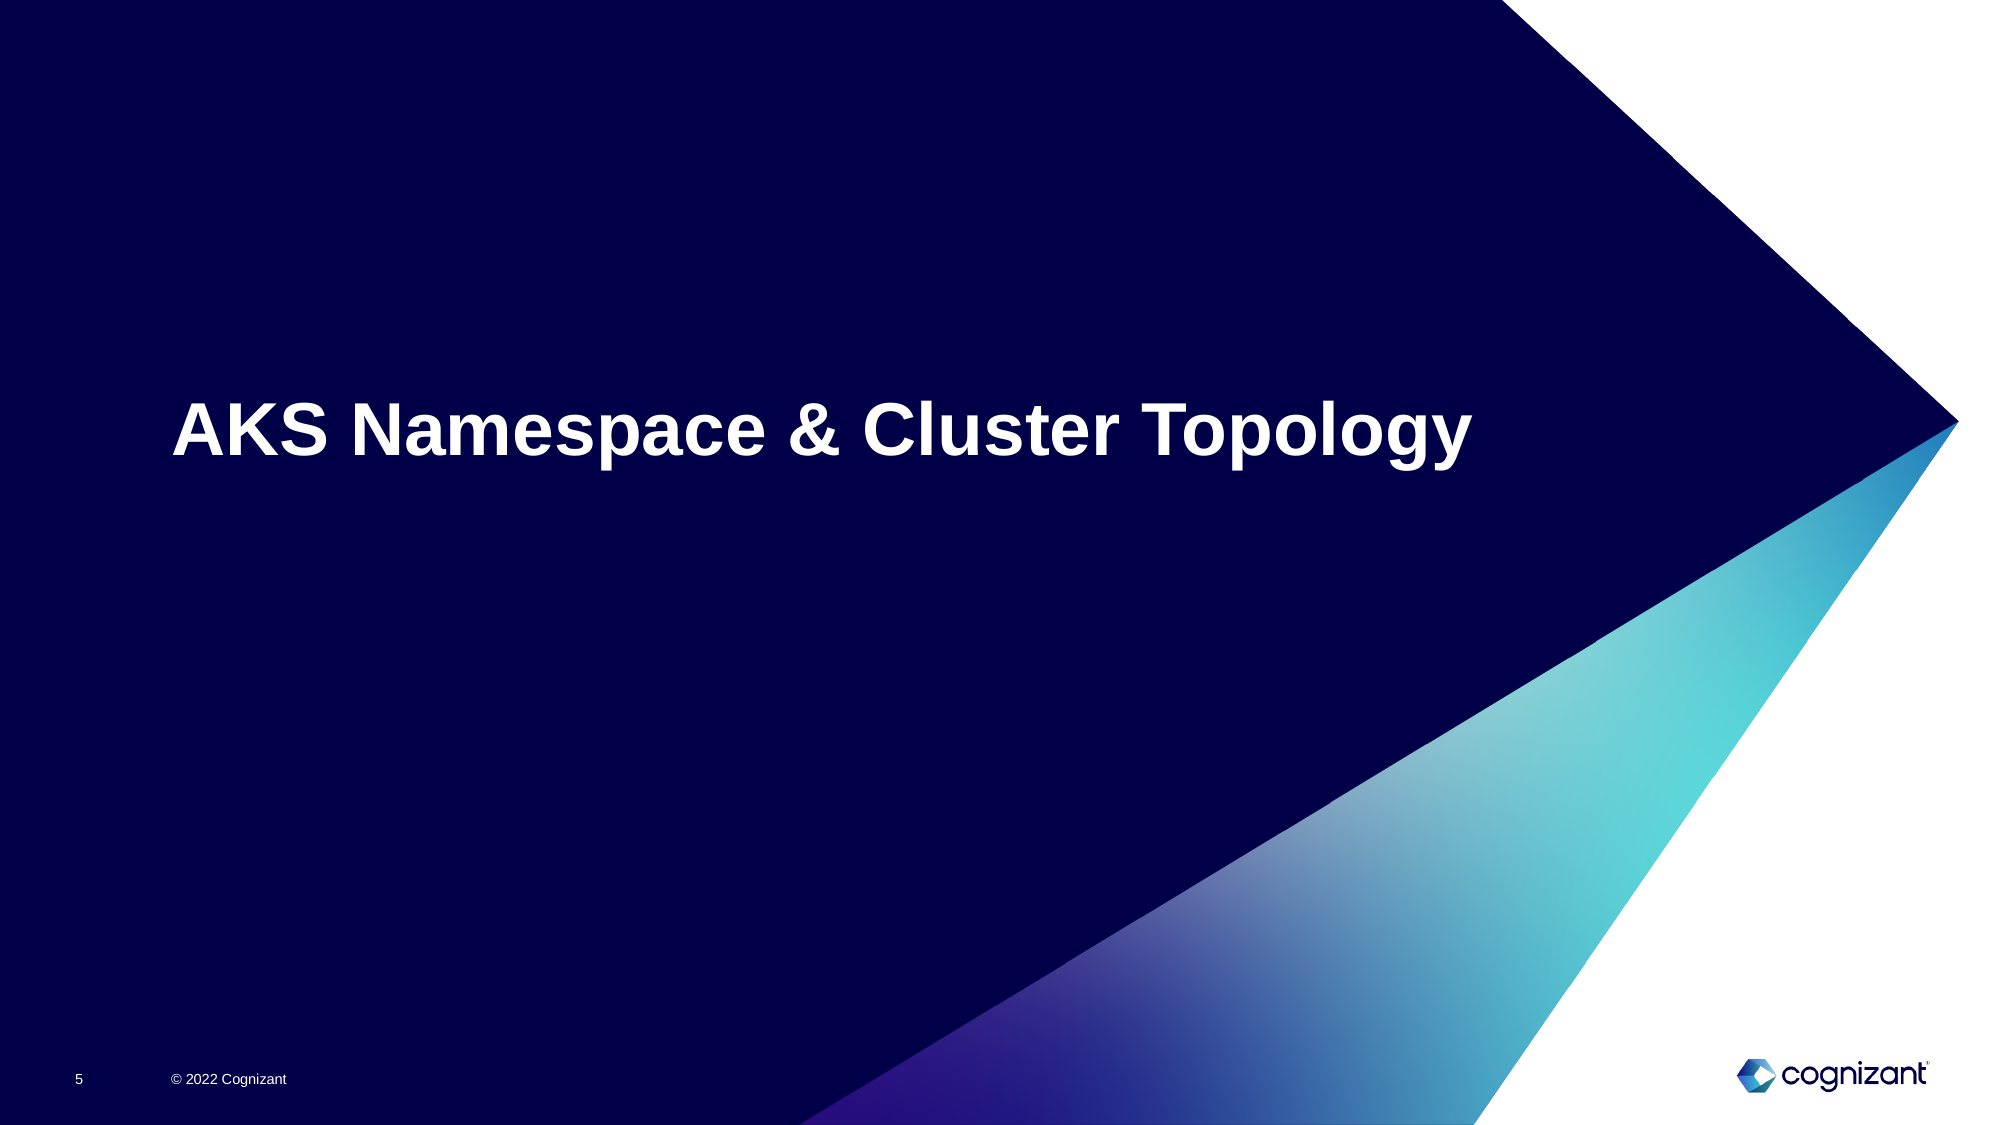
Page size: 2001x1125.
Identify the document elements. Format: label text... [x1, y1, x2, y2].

picture [0, 0, 2000, 1125]
title AKS Namespace & Cluster Topology [171, 379, 1710, 471]
slide_number 5 [75, 1037, 133, 1088]
footer © 2022 Cognizant [171, 1037, 368, 1088]
